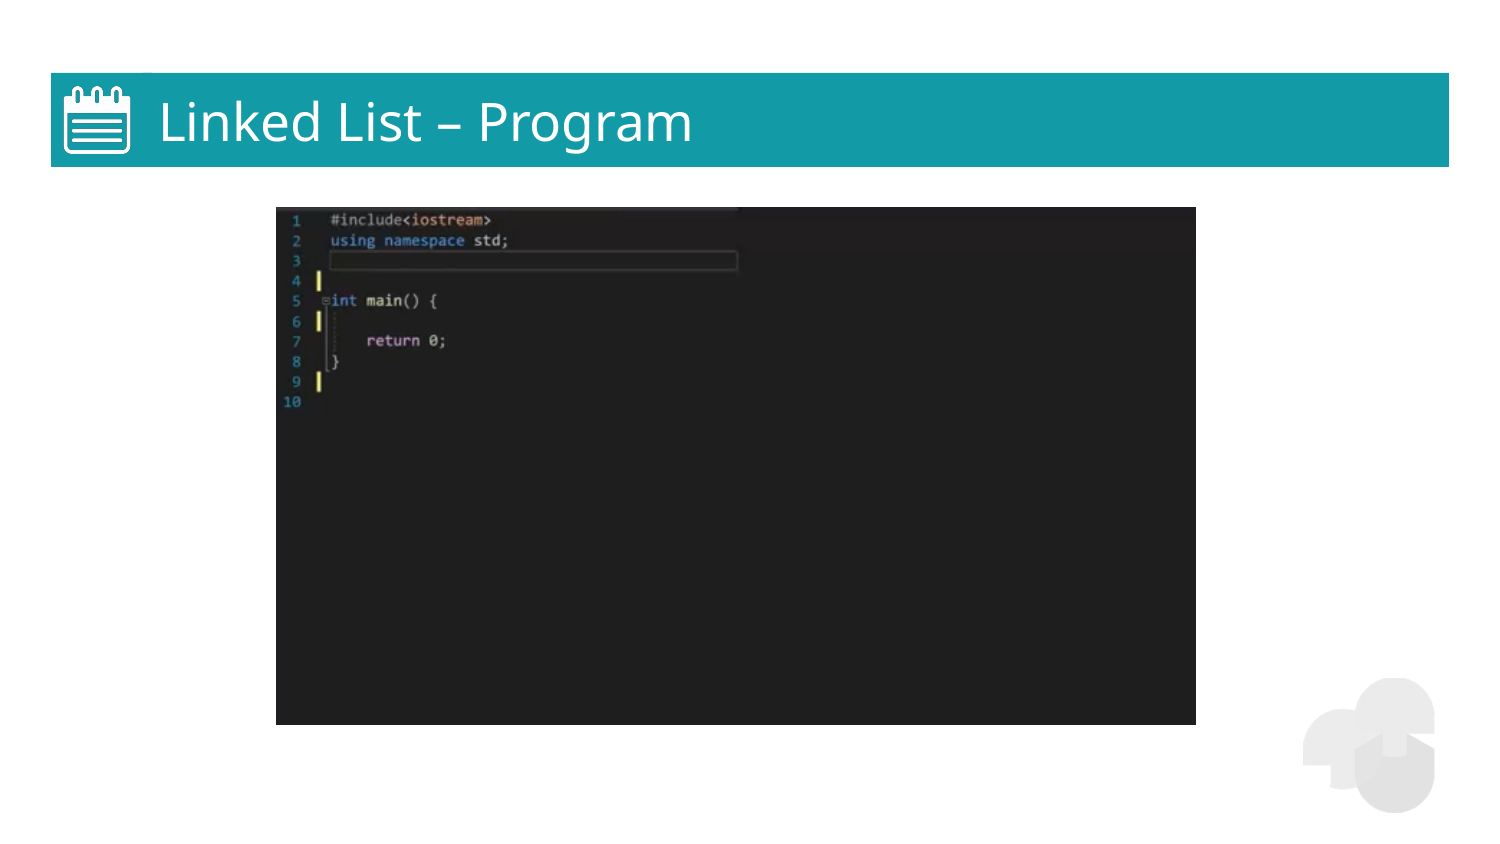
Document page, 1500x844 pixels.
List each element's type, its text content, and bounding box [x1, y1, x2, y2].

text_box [275, 206, 1197, 726]
title Linked List – Program [143, 72, 1449, 167]
picture [63, 86, 131, 154]
